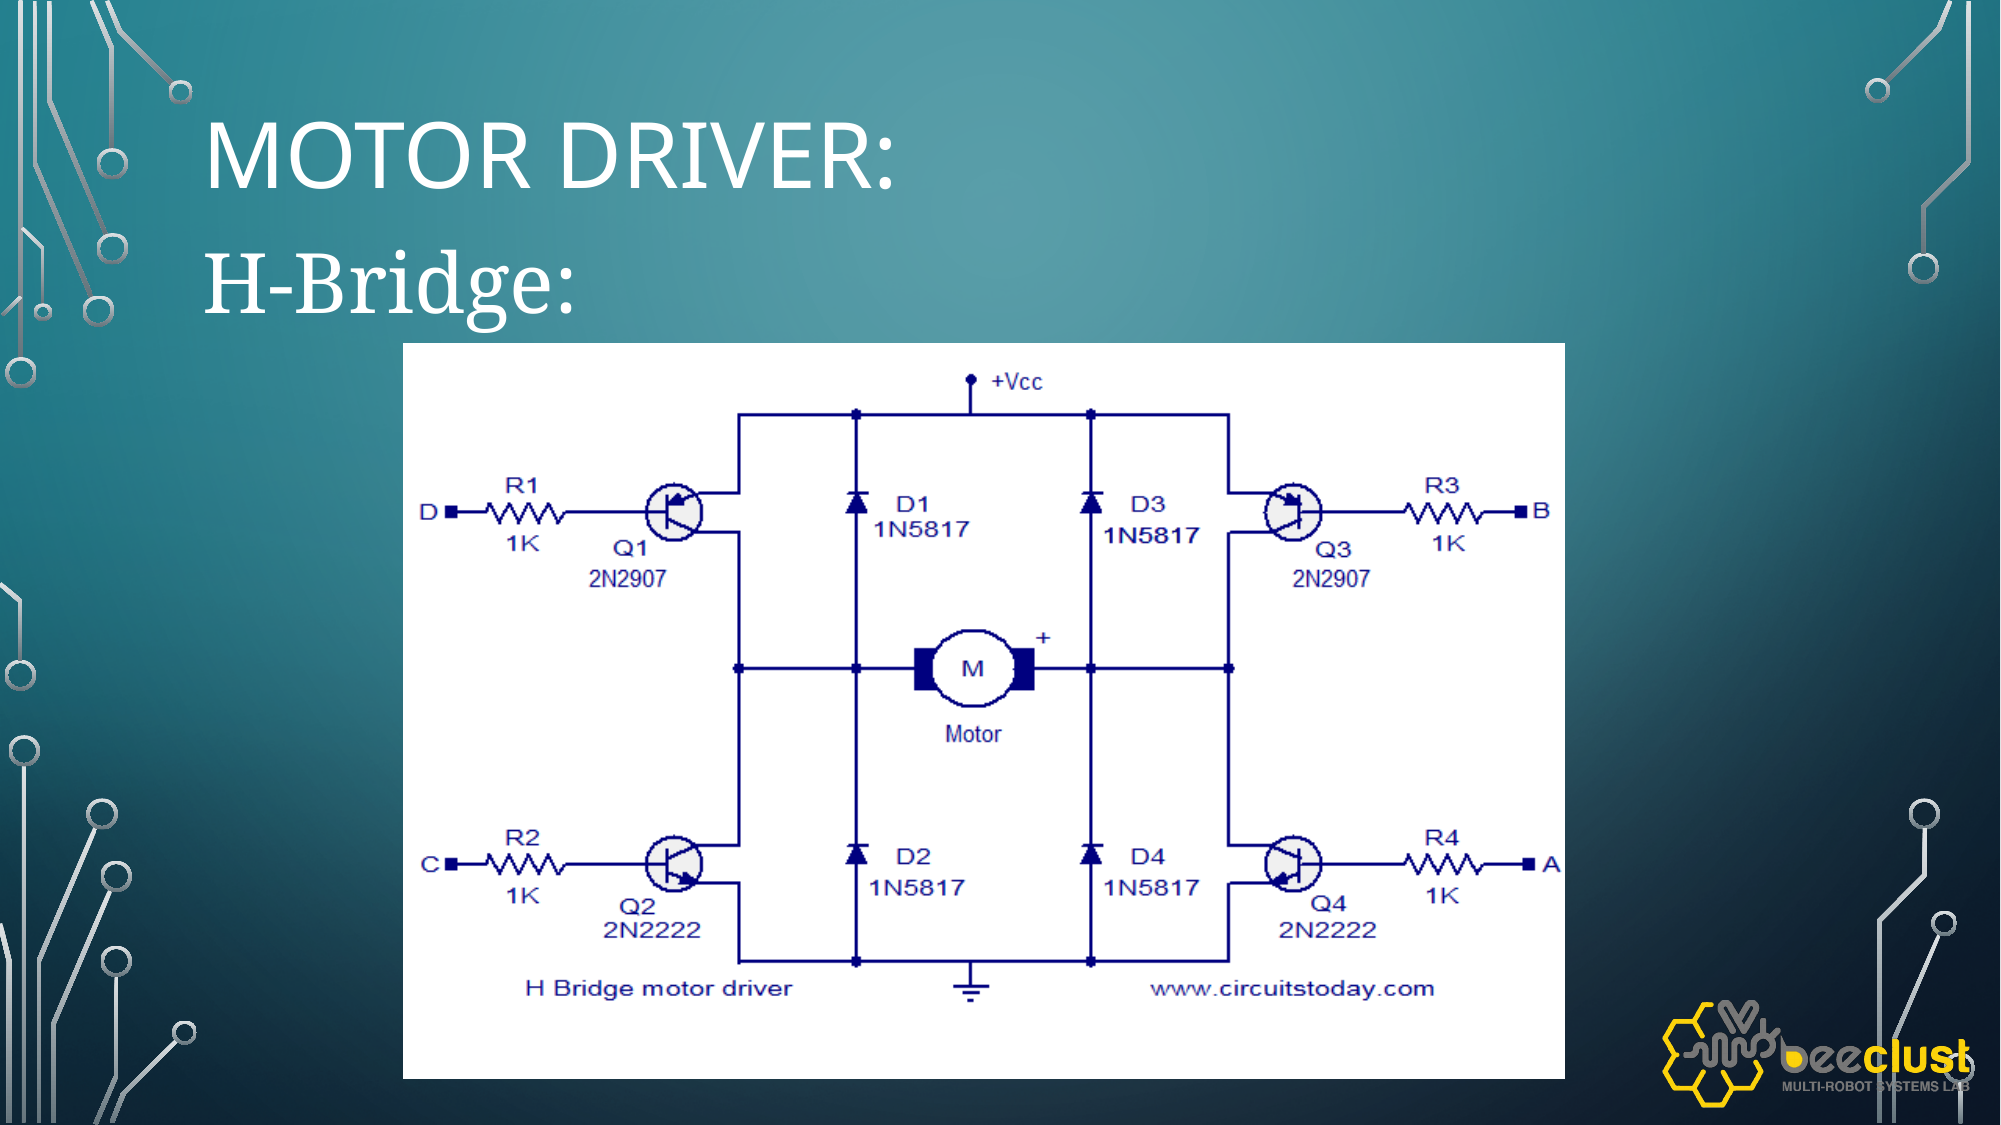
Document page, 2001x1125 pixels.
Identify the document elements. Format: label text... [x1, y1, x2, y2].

picture [1657, 994, 1975, 1115]
picture [403, 343, 1565, 1079]
text_box Motor Driver: [187, 101, 1813, 222]
text_box H-Bridge: [187, 222, 1864, 623]
